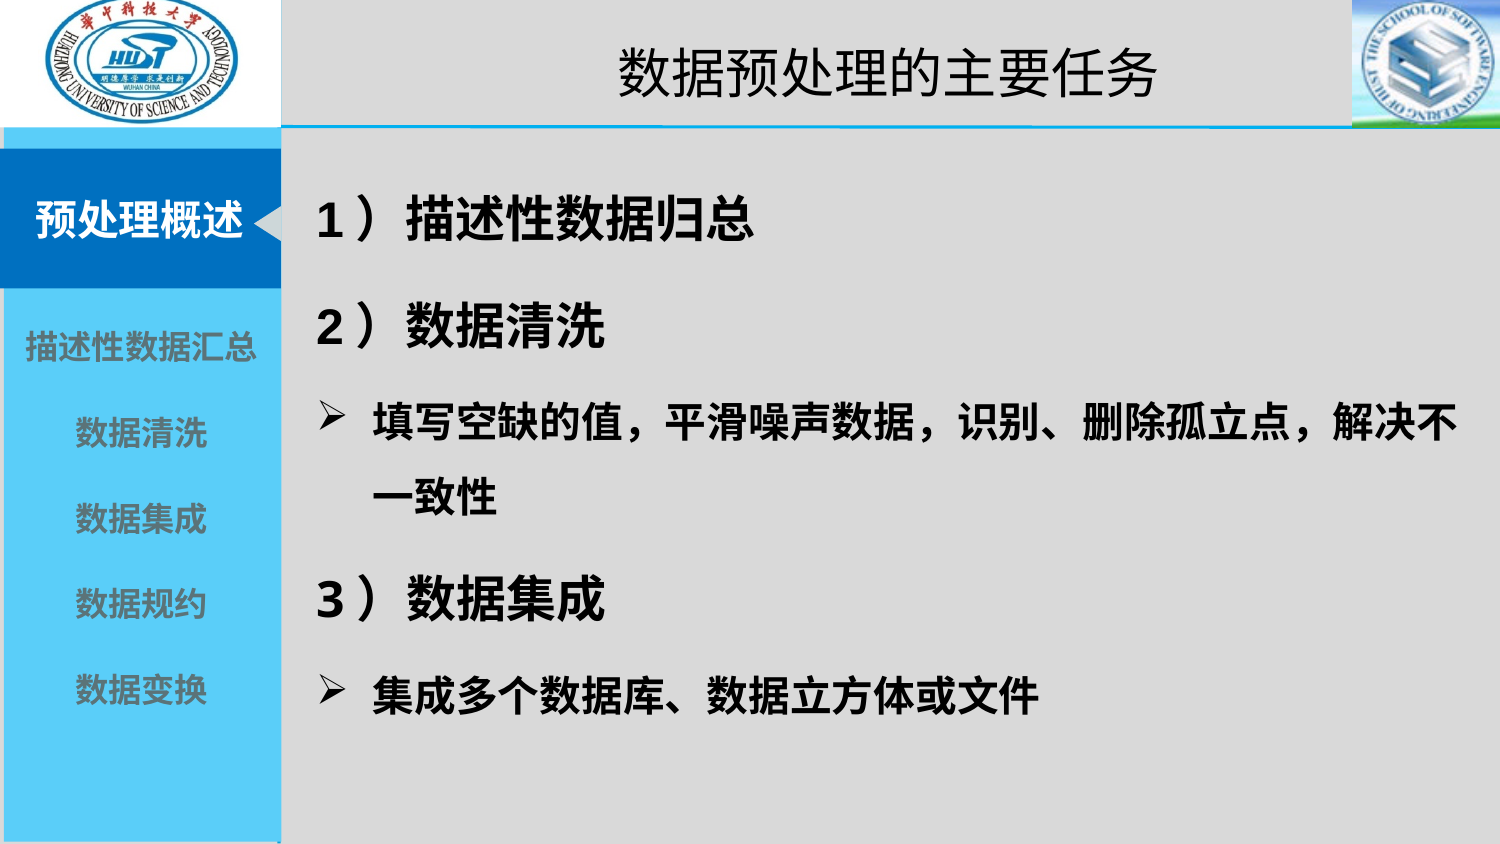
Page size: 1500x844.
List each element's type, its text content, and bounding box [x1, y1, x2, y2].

text_box 1）描述性数据归总 2）数据清洗 填写空缺的值，平滑噪声数据，识别、删除孤立点，解决不一致性 3）数据集成 集成多个数据库、数据立方体或文件 [301, 150, 1477, 810]
picture [38, 0, 245, 127]
text_box 数据预处理的主要任务 [277, 0, 1500, 127]
